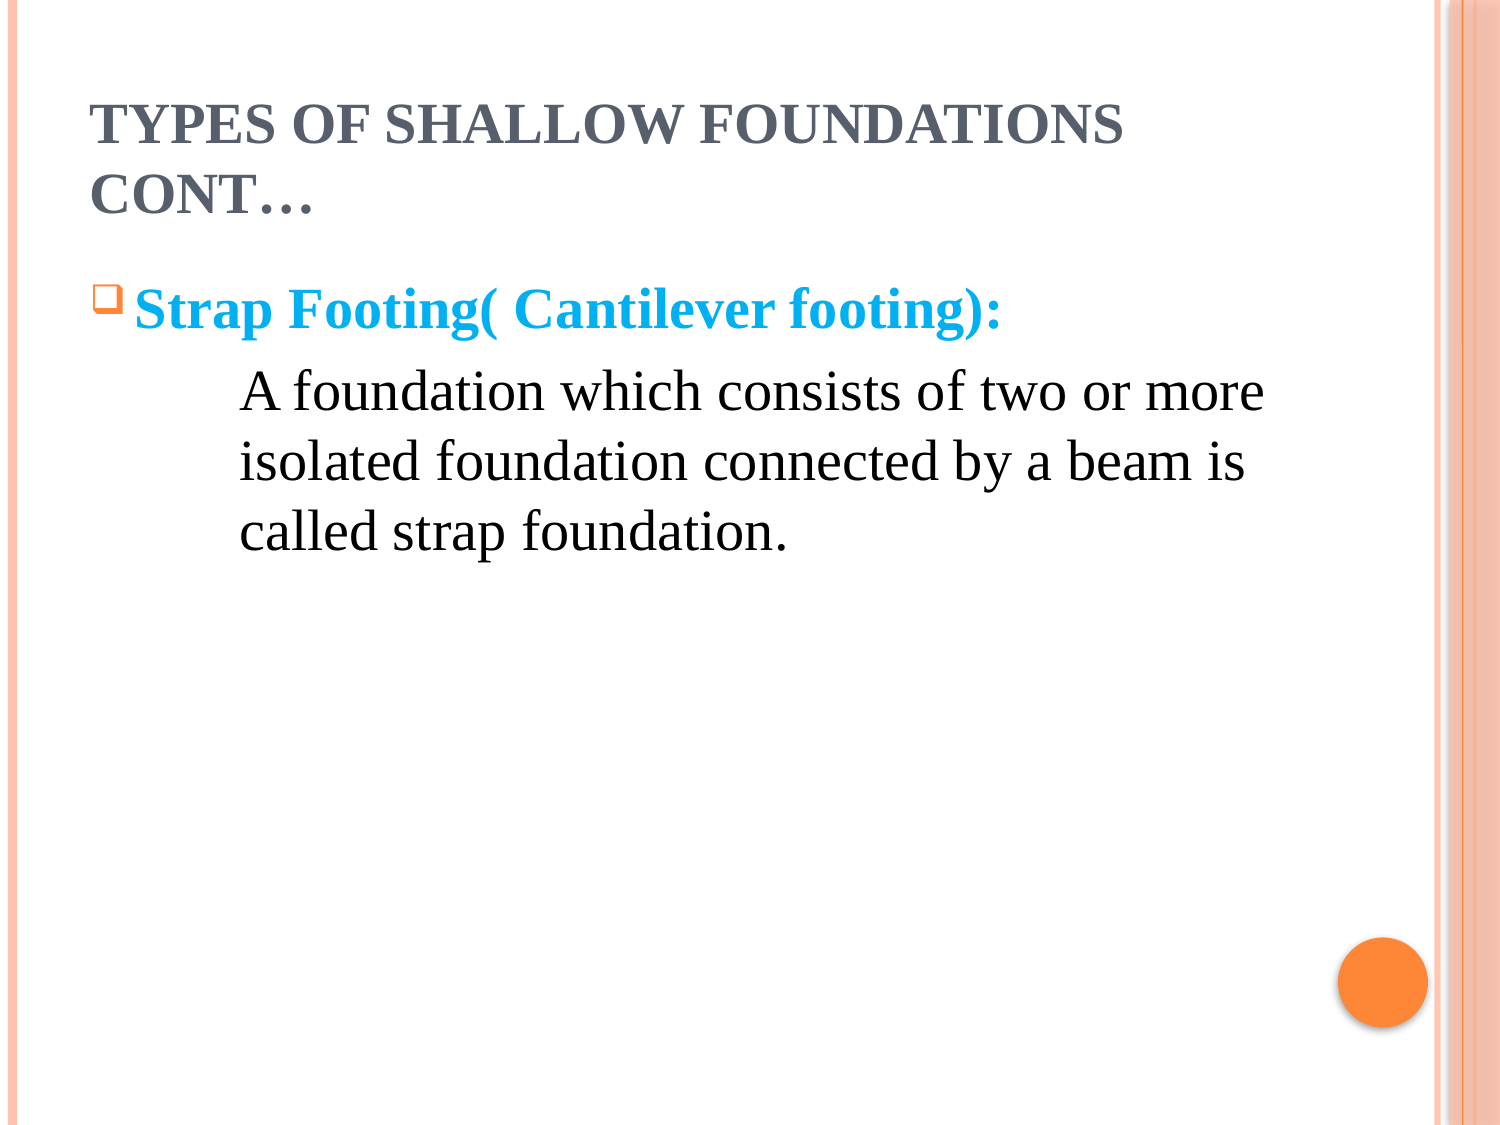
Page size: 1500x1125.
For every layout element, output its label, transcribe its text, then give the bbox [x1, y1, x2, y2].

list Strap Footing( Cantilever footing): A foundation which consists of two or more isolated foundation connected by a beam is called strap foundation. [75, 262, 1300, 1062]
title types of shallow foundations cont… [75, 45, 1300, 233]
